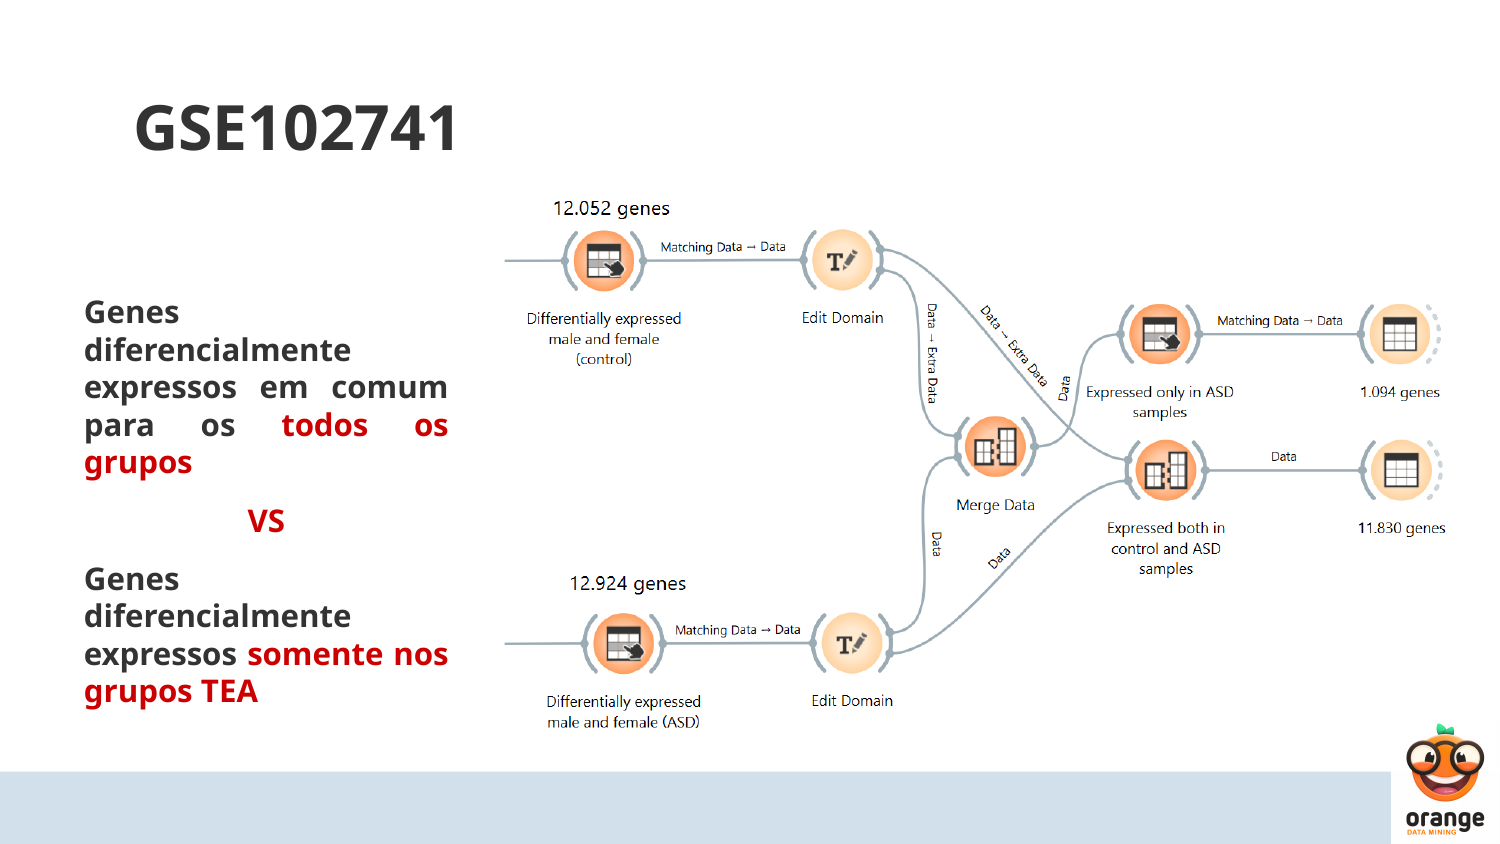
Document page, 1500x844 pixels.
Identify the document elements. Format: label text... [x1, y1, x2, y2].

title GSE102741 [118, 72, 1382, 167]
list Genes diferencialmente expressos em comum para os todos os grupos VS Genes diferencialmente expressos somente nos grupos TEA [68, 277, 464, 654]
picture [504, 178, 1500, 844]
